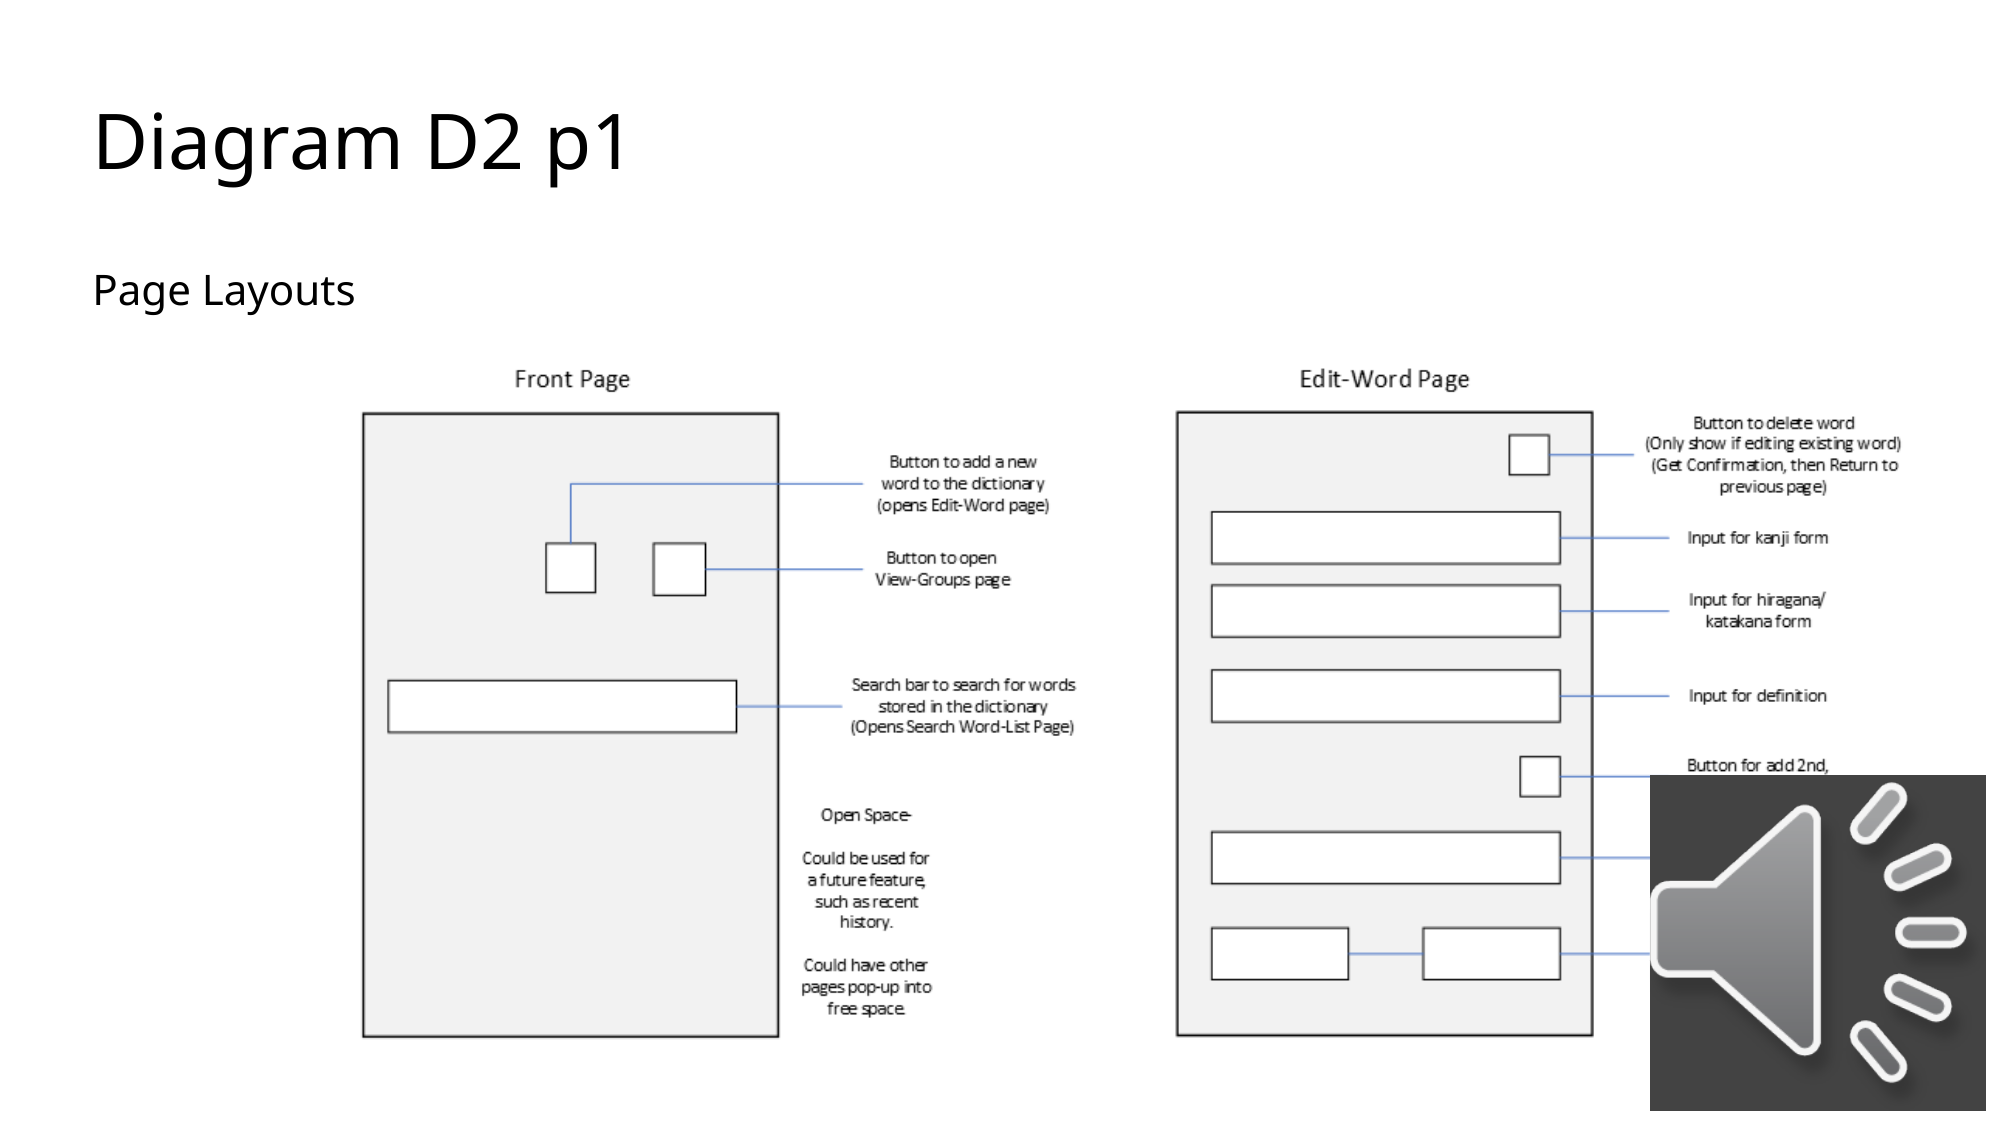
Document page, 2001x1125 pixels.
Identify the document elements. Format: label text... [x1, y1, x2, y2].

title Diagram D2 p1 Page Layouts [77, 59, 676, 358]
picture [1648, 773, 1987, 1112]
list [348, 357, 1923, 1090]
